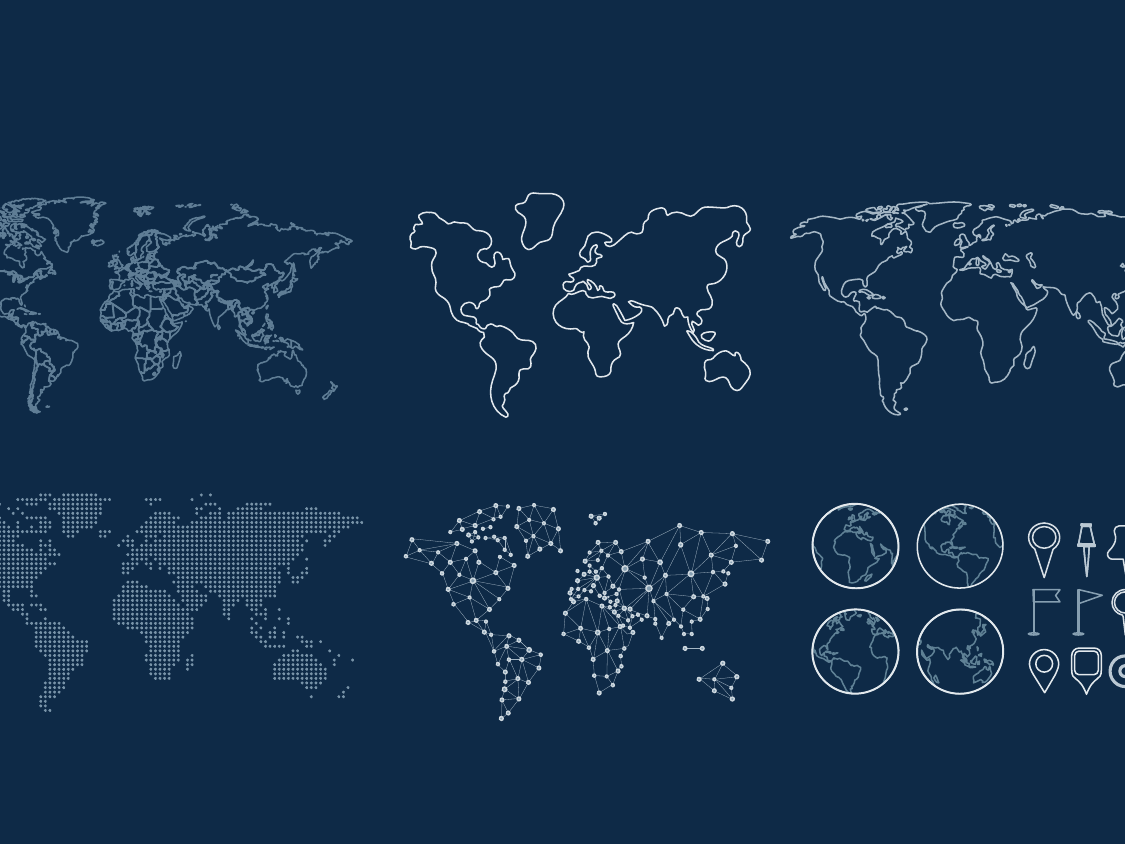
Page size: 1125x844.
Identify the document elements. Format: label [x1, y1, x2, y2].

text_box [807, 503, 904, 589]
text_box [0, 493, 365, 713]
text_box [402, 502, 771, 722]
text_box [1071, 647, 1102, 695]
text_box [1029, 649, 1059, 693]
text_box [1028, 589, 1061, 636]
text_box [1072, 589, 1103, 636]
text_box [912, 503, 1008, 589]
text_box [1077, 523, 1096, 577]
text_box [1109, 655, 1125, 687]
text_box [809, 608, 902, 695]
text_box [409, 192, 752, 418]
text_box [0, 196, 353, 414]
text_box [1028, 522, 1060, 578]
text_box [1111, 589, 1125, 636]
text_box [913, 609, 1007, 695]
text_box [1107, 525, 1125, 571]
text_box [790, 201, 1125, 416]
